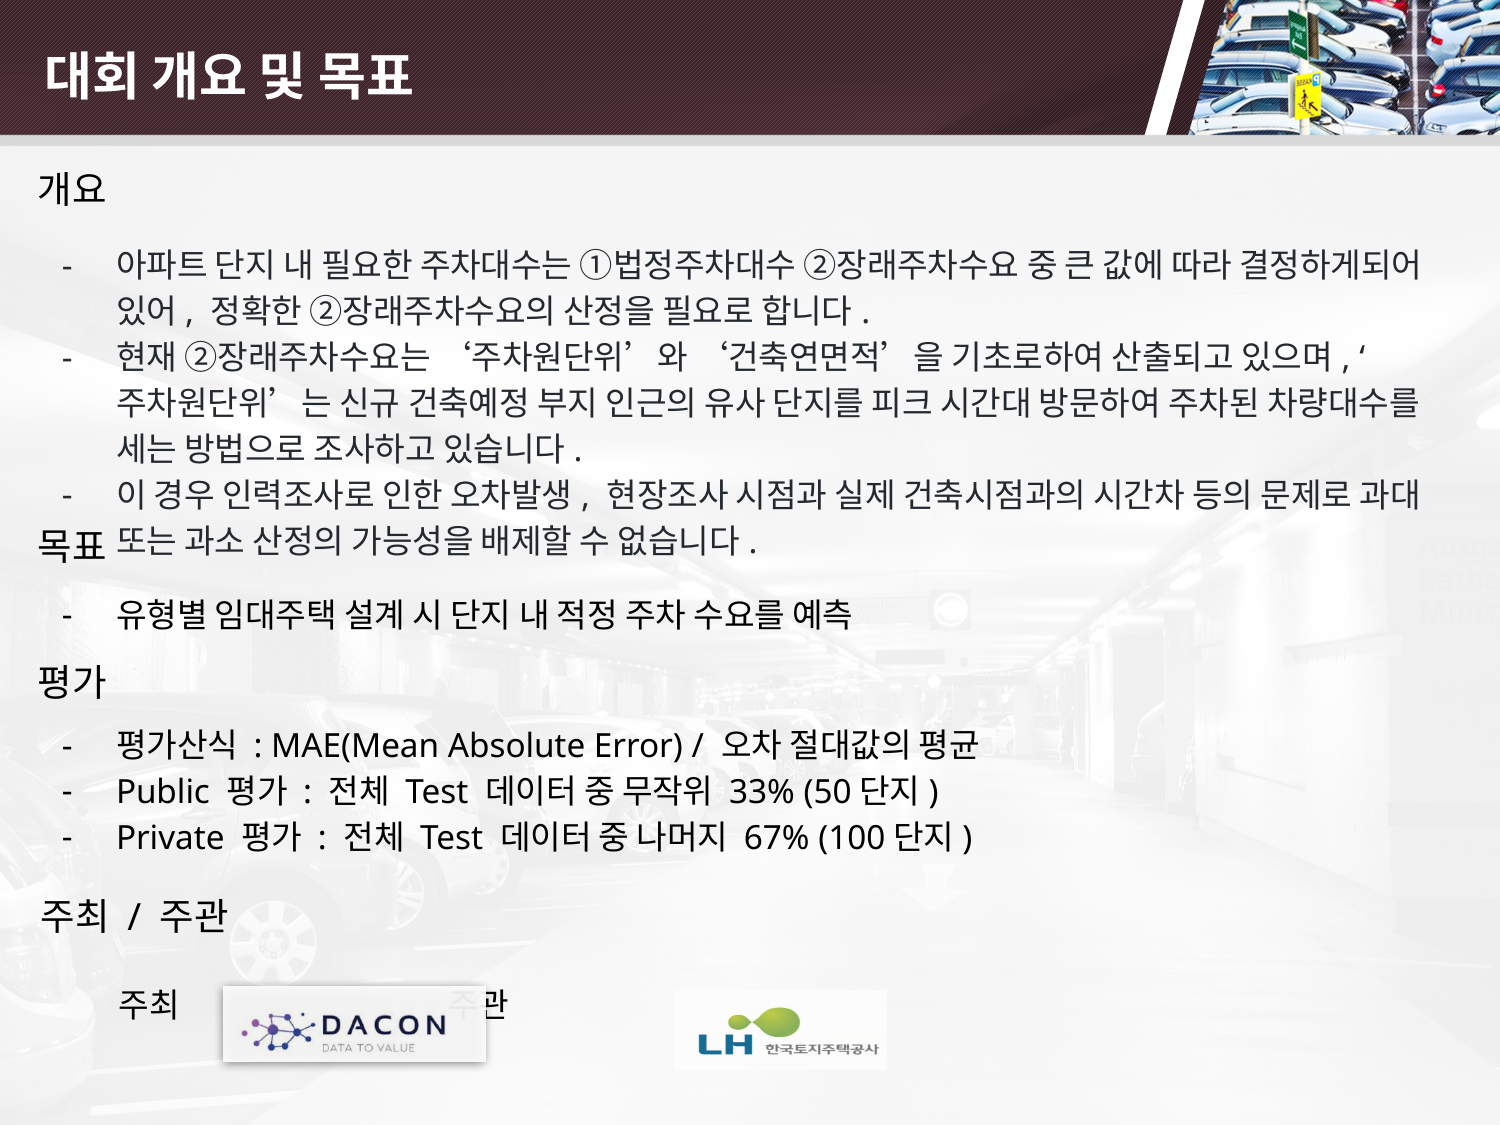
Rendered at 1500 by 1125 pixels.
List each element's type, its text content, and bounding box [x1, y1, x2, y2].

text_box 주최 주관 [103, 963, 1500, 1096]
picture [674, 990, 887, 1070]
picture [0, 0, 1500, 1125]
text_box 개요 [22, 150, 333, 226]
text_box 아파트 단지 내 필요한 주차대수는 ①법정주차대수 ②장래주차수요 중 큰 값에 따라 결정하게되어 있어, 정확한 ②장래주차수요의 산정을 필요로 합니다. 현재 ②장래주차수요는 ‘주차원단위’와 ‘건축연면적’을 기초로하여 산출되고 있으며, ‘주차원단위’는 신규 건축예정 부지 인근의 유사 단지를 피크 시간대 방문하여 주차된 차량대수를 세는 방법으로 조사하고 있습니다. 이 경우 인력조사로 인한 오차발생, 현장조사 시점과 실제 건축시점과의 시간차 등의 문제로 과대 또는 과소 산정의 가능성을 배제할 수 없습니다. [25, 223, 1474, 573]
text_box 평가산식 : MAE(Mean Absolute Error) / 오차 절대값의 평균 Public 평가 : 전체 Test 데이터 중 무작위 33% (50단지) Private 평가 : 전체 Test 데이터 중 나머지 67% (100단지) [25, 703, 1474, 871]
text_box 평가 [22, 643, 333, 719]
text_box 주최 / 주관 [25, 877, 336, 953]
text_box 유형별 임대주택 설계 시 단지 내 적정 주차 수요를 예측 [25, 573, 1474, 649]
picture [223, 986, 486, 1063]
text_box 목표 [22, 508, 333, 584]
title 대회 개요 및 목표 [29, 7, 1287, 138]
